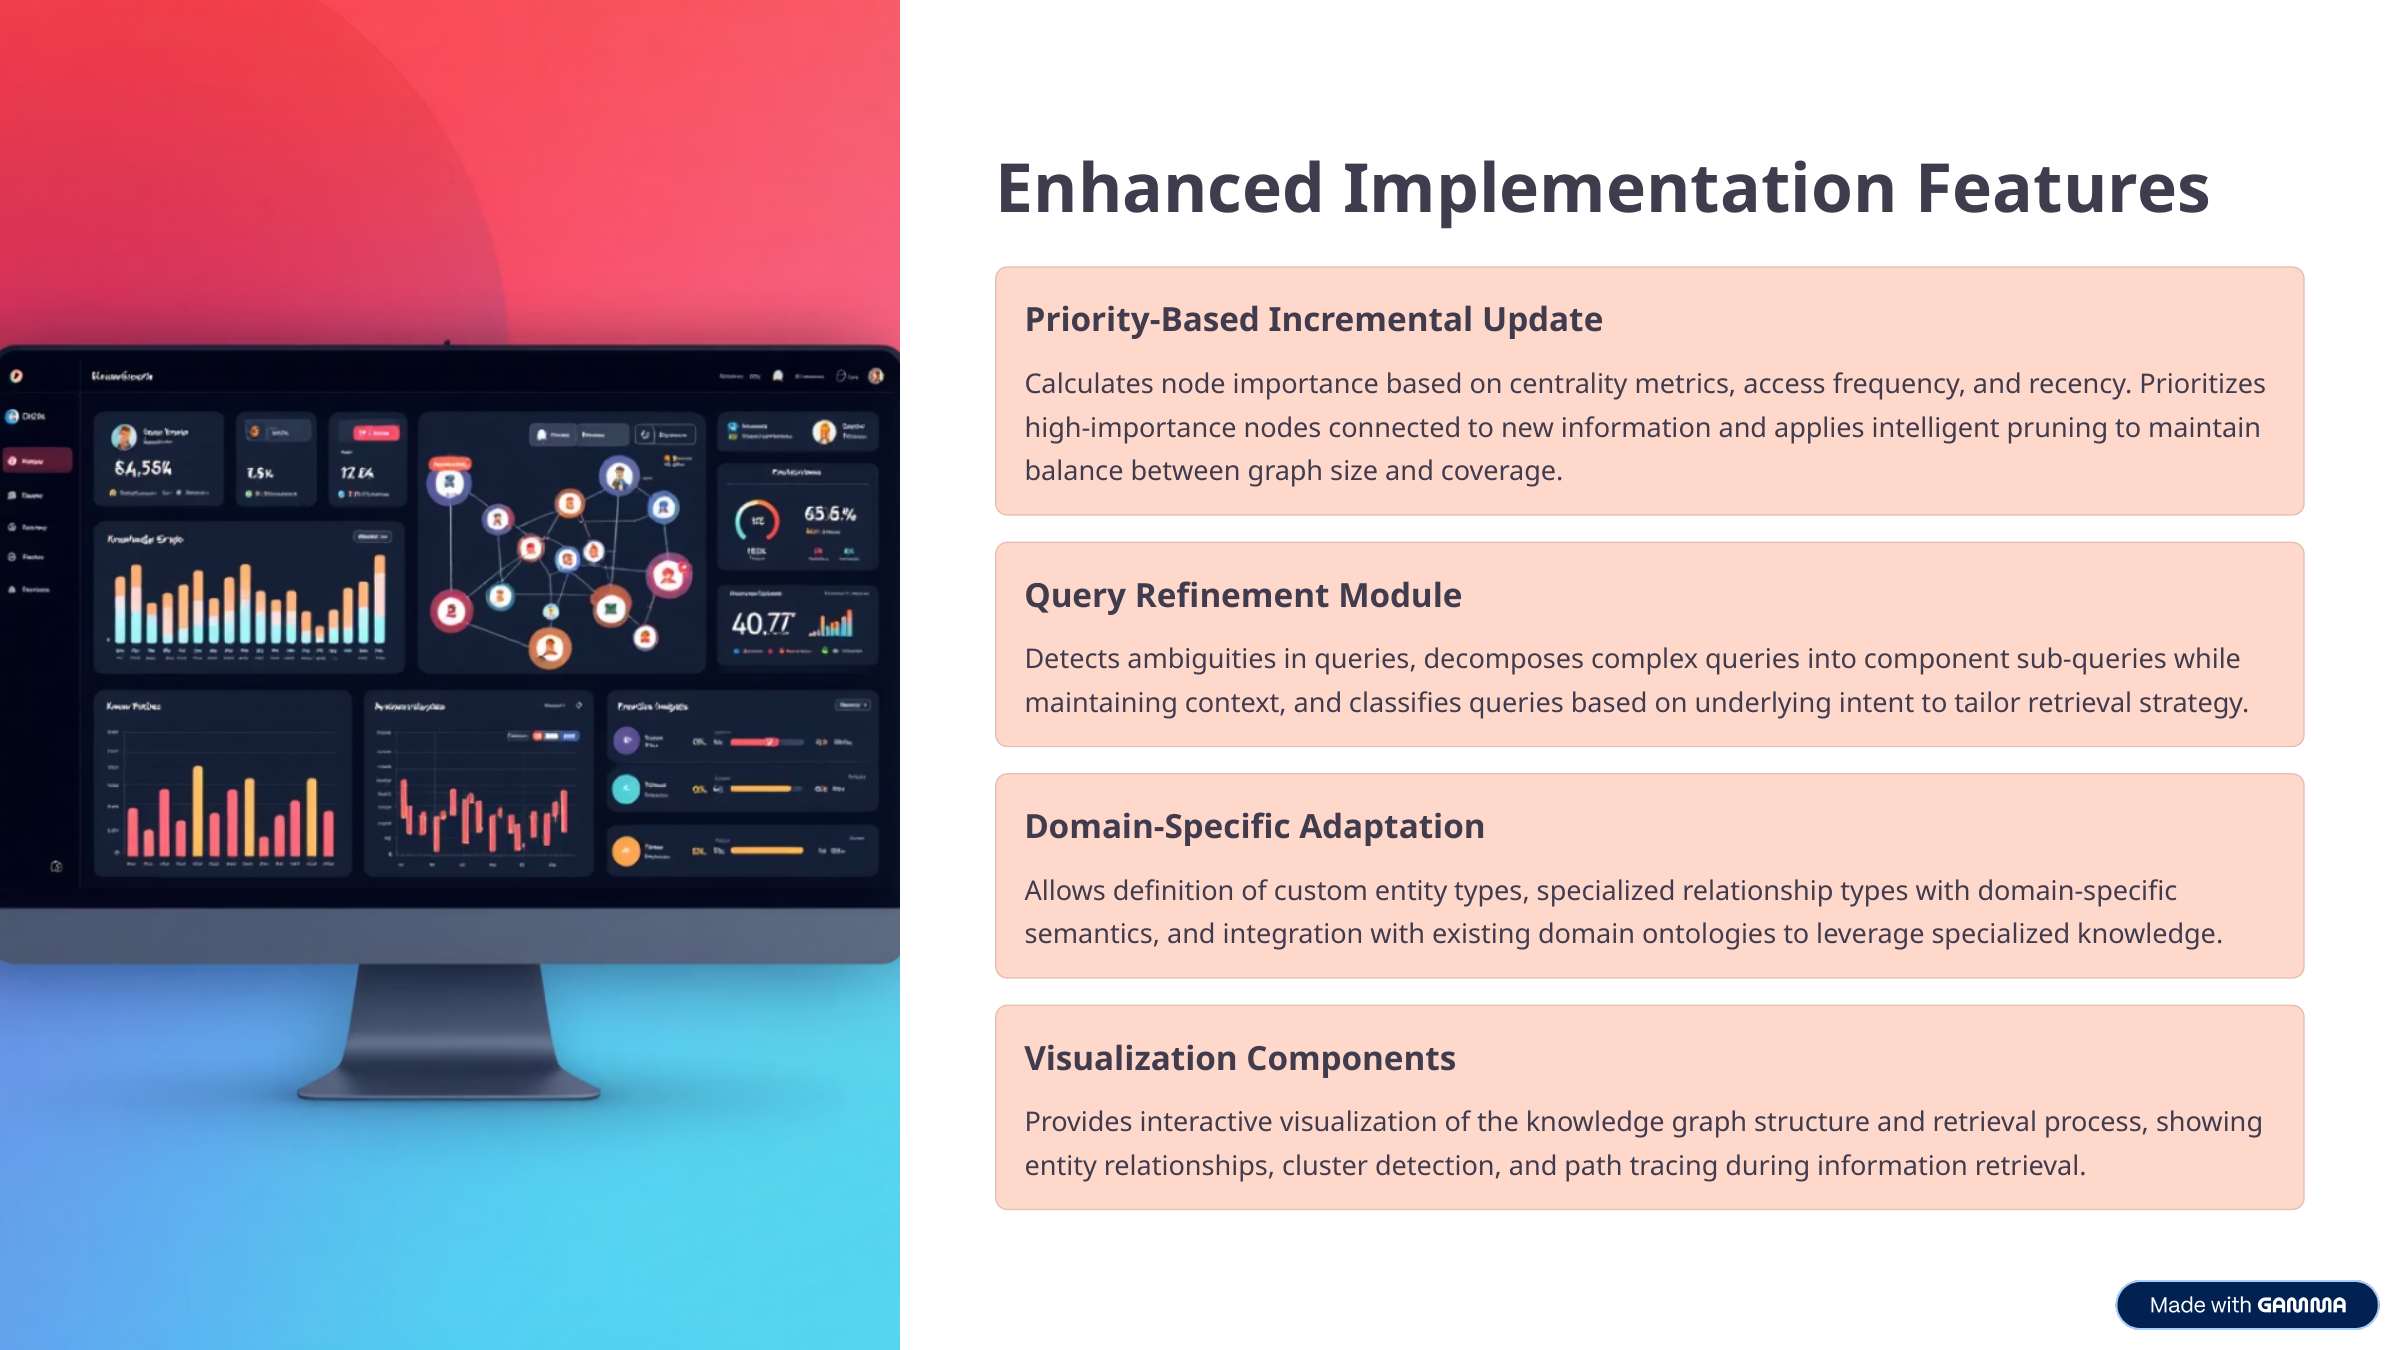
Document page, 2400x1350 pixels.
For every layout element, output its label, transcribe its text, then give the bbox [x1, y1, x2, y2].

text_box Visualization Components [1024, 1033, 1472, 1077]
text_box [995, 542, 2305, 747]
text_box Priority-Based Incremental Update [1024, 295, 1615, 339]
text_box Provides interactive visualization of the knowledge graph structure and retrieval process, showing entity relationships, cluster detection, and path tracing during information retrieval. [1024, 1093, 2276, 1181]
text_box Detects ambiguities in queries, decomposes complex queries into component sub-queries while maintaining context, and classifies queries based on underlying intent to tailor retrieval strategy. [1024, 630, 2276, 718]
text_box [995, 773, 2305, 978]
picture [2106, 1271, 2389, 1339]
text_box Enhanced Implementation Features [995, 140, 2203, 227]
text_box Allows definition of custom entity types, specialized relationship types with domain-specific semantics, and integration with existing domain ontologies to leverage specialized knowledge. [1024, 861, 2276, 950]
text_box [995, 266, 2305, 515]
text_box Domain-Specific Adaptation [1024, 802, 1504, 846]
picture [0, 0, 900, 1350]
text_box Calculates node importance based on centrality metrics, access frequency, and recency. Prioritizes high-importance nodes connected to new information and applies intelligent pruning to maintain balance between graph size and coverage. [1024, 354, 2276, 487]
text_box [995, 1005, 2305, 1210]
text_box Query Refinement Module [1024, 571, 1472, 614]
